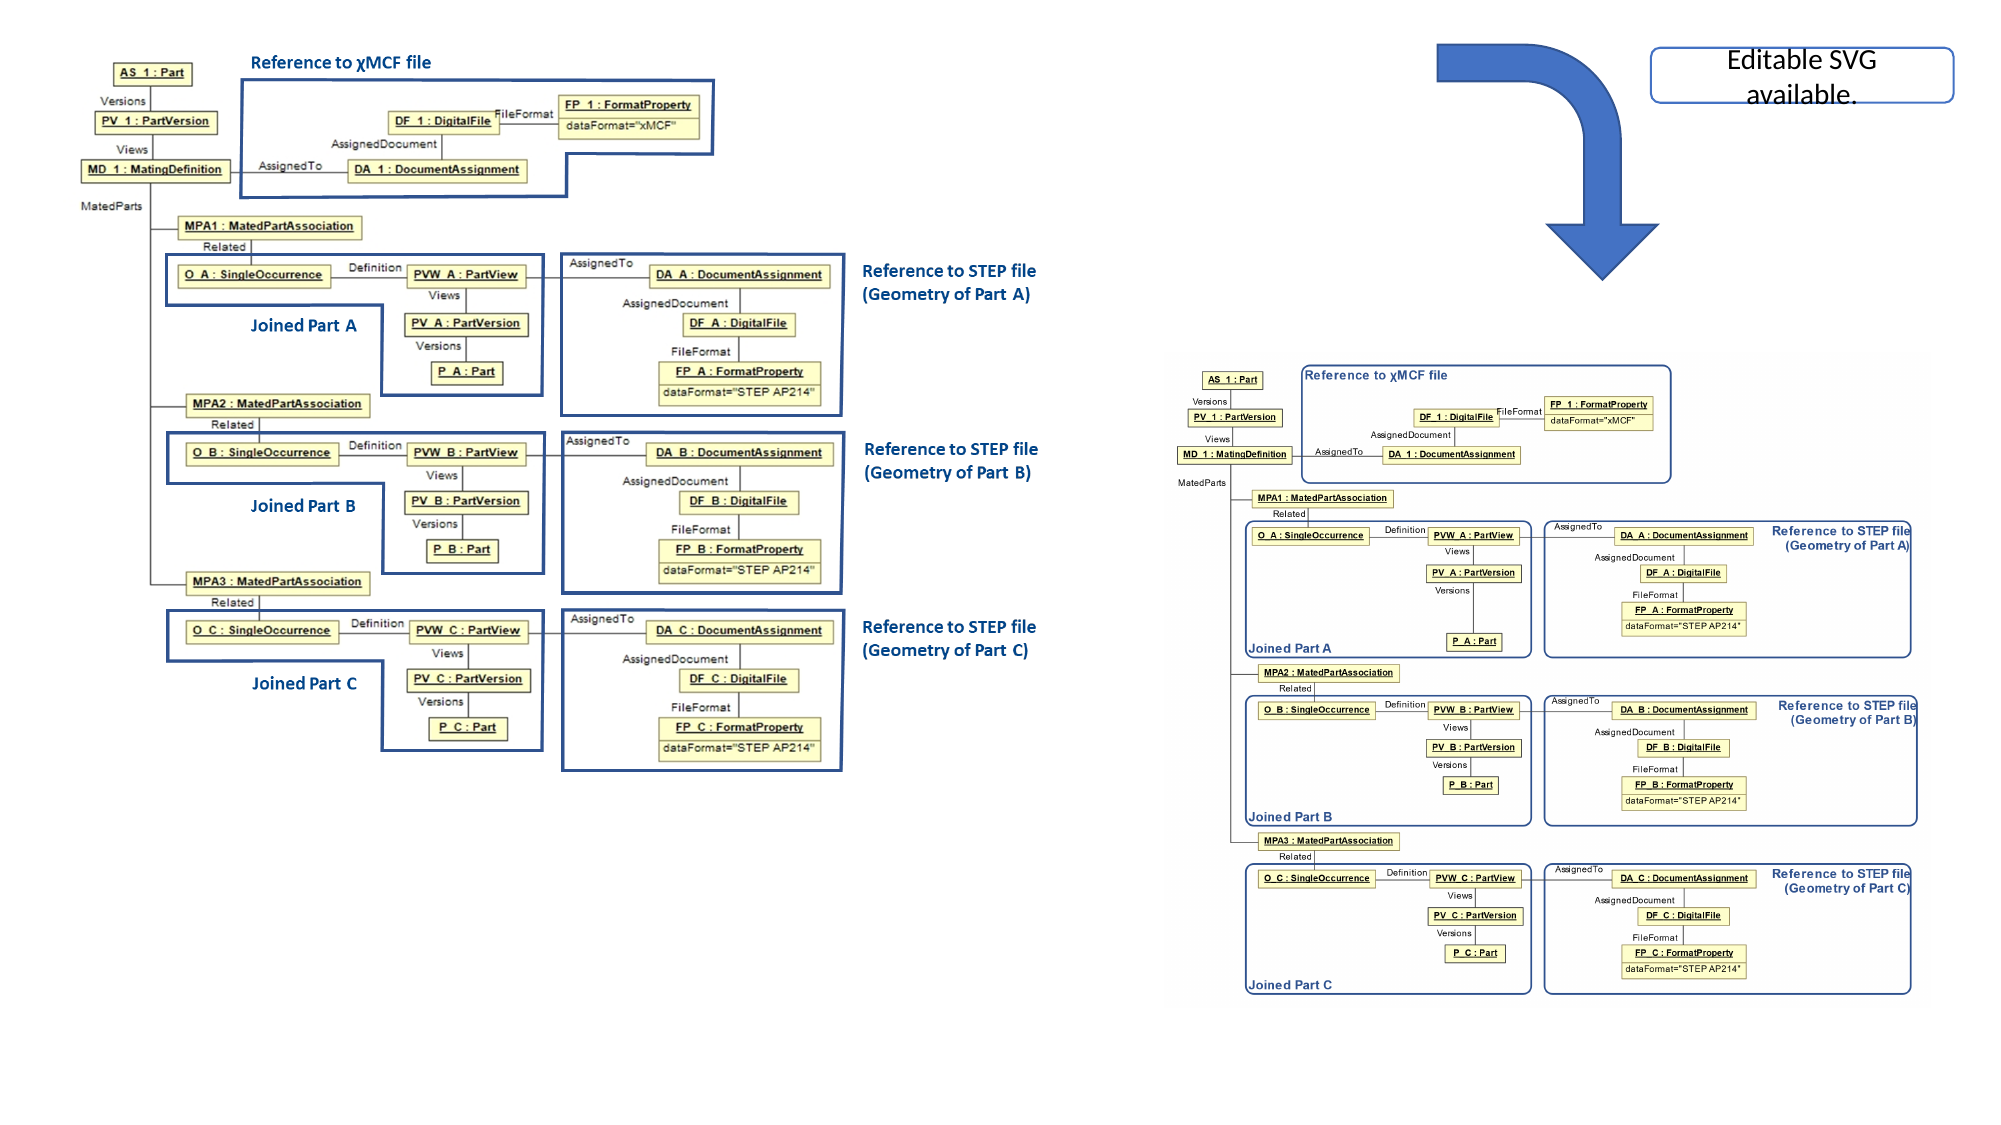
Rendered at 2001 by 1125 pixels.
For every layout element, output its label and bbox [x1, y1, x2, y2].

picture [1163, 352, 1931, 1008]
picture [63, 44, 1051, 778]
text_box [1437, 44, 1955, 280]
